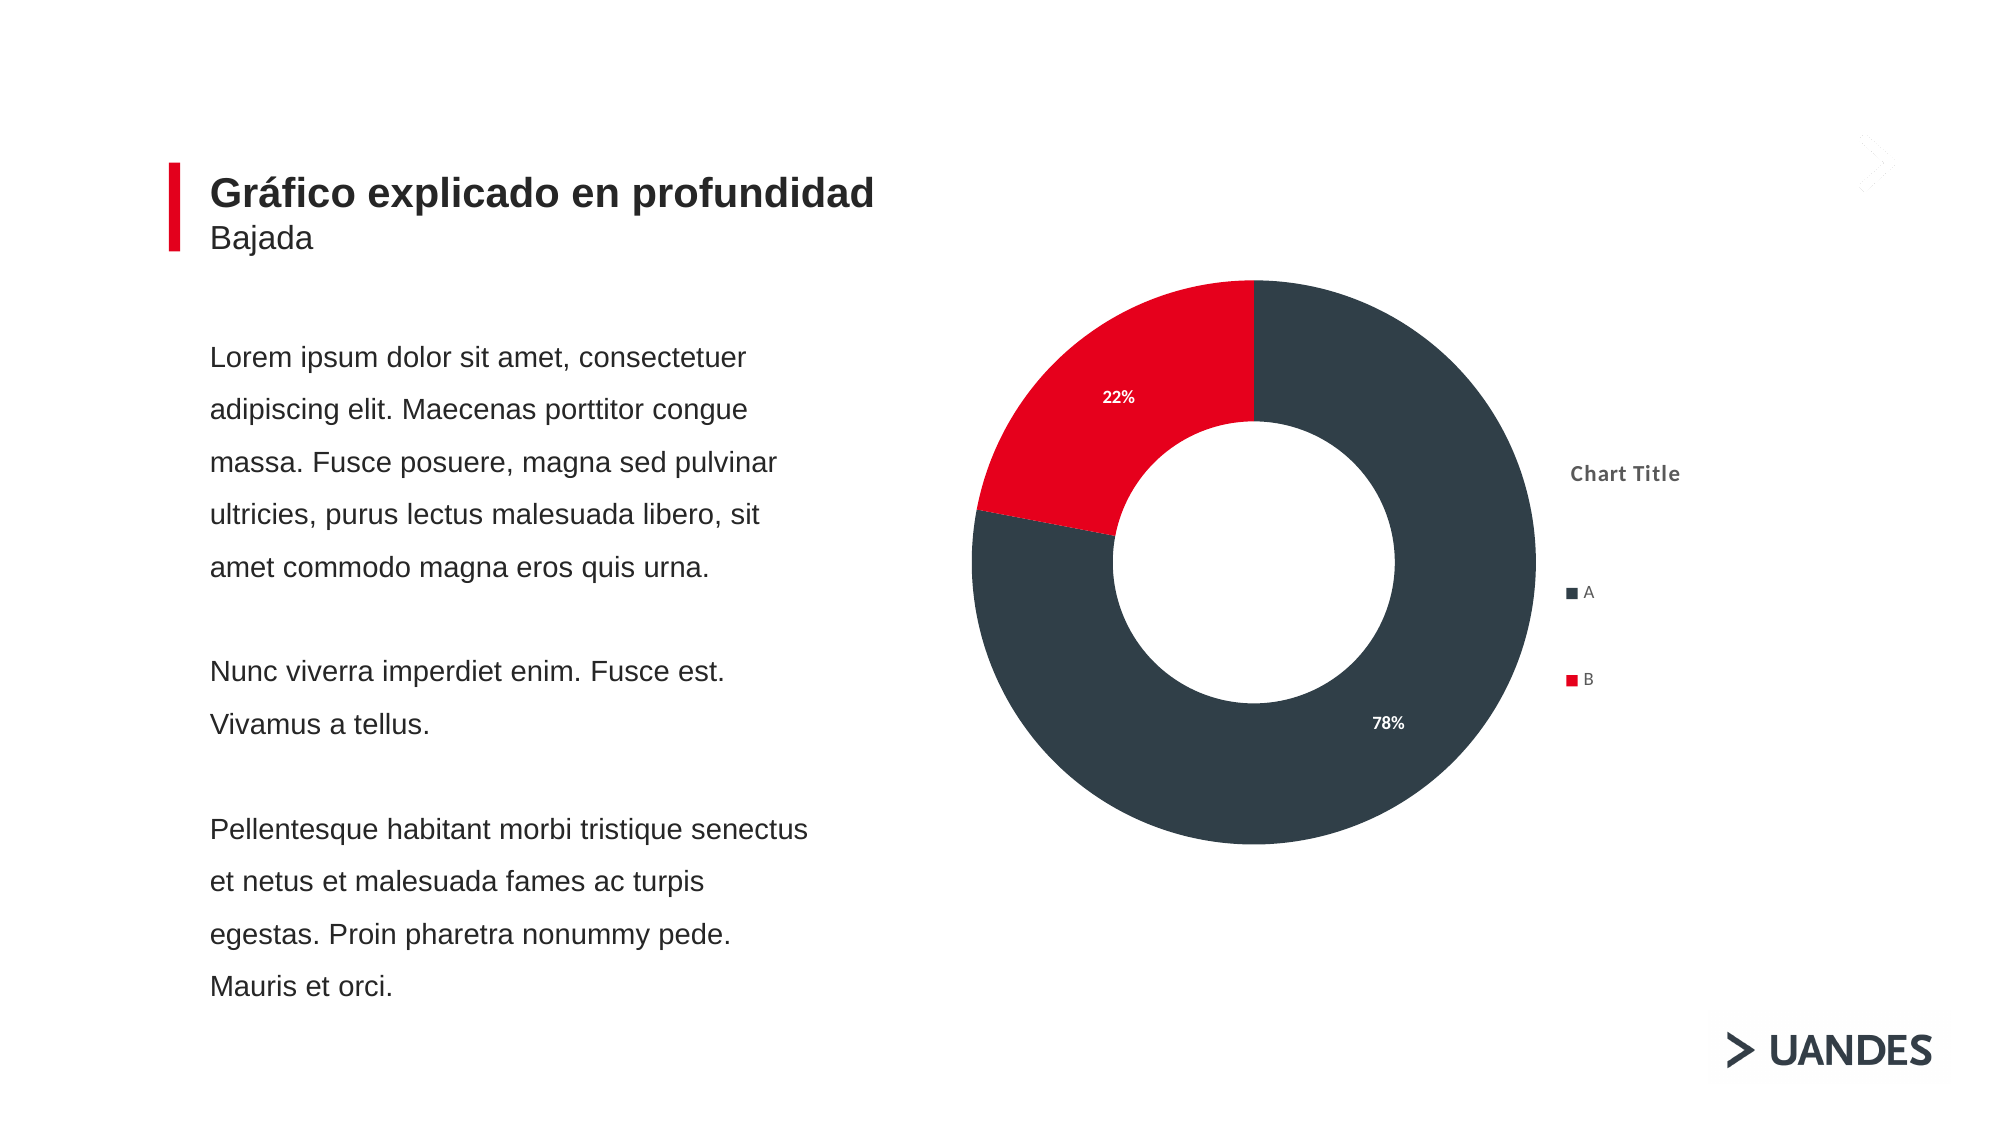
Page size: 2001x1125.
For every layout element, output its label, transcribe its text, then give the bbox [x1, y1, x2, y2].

picture [1858, 133, 1895, 192]
text_box Lorem ipsum dolor sit amet, consectetuer adipiscing elit. Maecenas porttitor congue massa. Fusce posuere, magna sed pulvinar ultricies, purus lectus malesuada libero, sit amet commodo magna eros quis urna. Nunc viverra imperdiet enim. Fusce est. Vivamus a tellus. Pellentesque habitant morbi tristique senectus et netus et malesuada fames ac turpis egestas. Proin pharetra nonummy pede. Mauris et orci. [195, 313, 827, 1115]
chart [676, 165, 1831, 859]
picture [1708, 1010, 1951, 1084]
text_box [168, 133, 945, 265]
